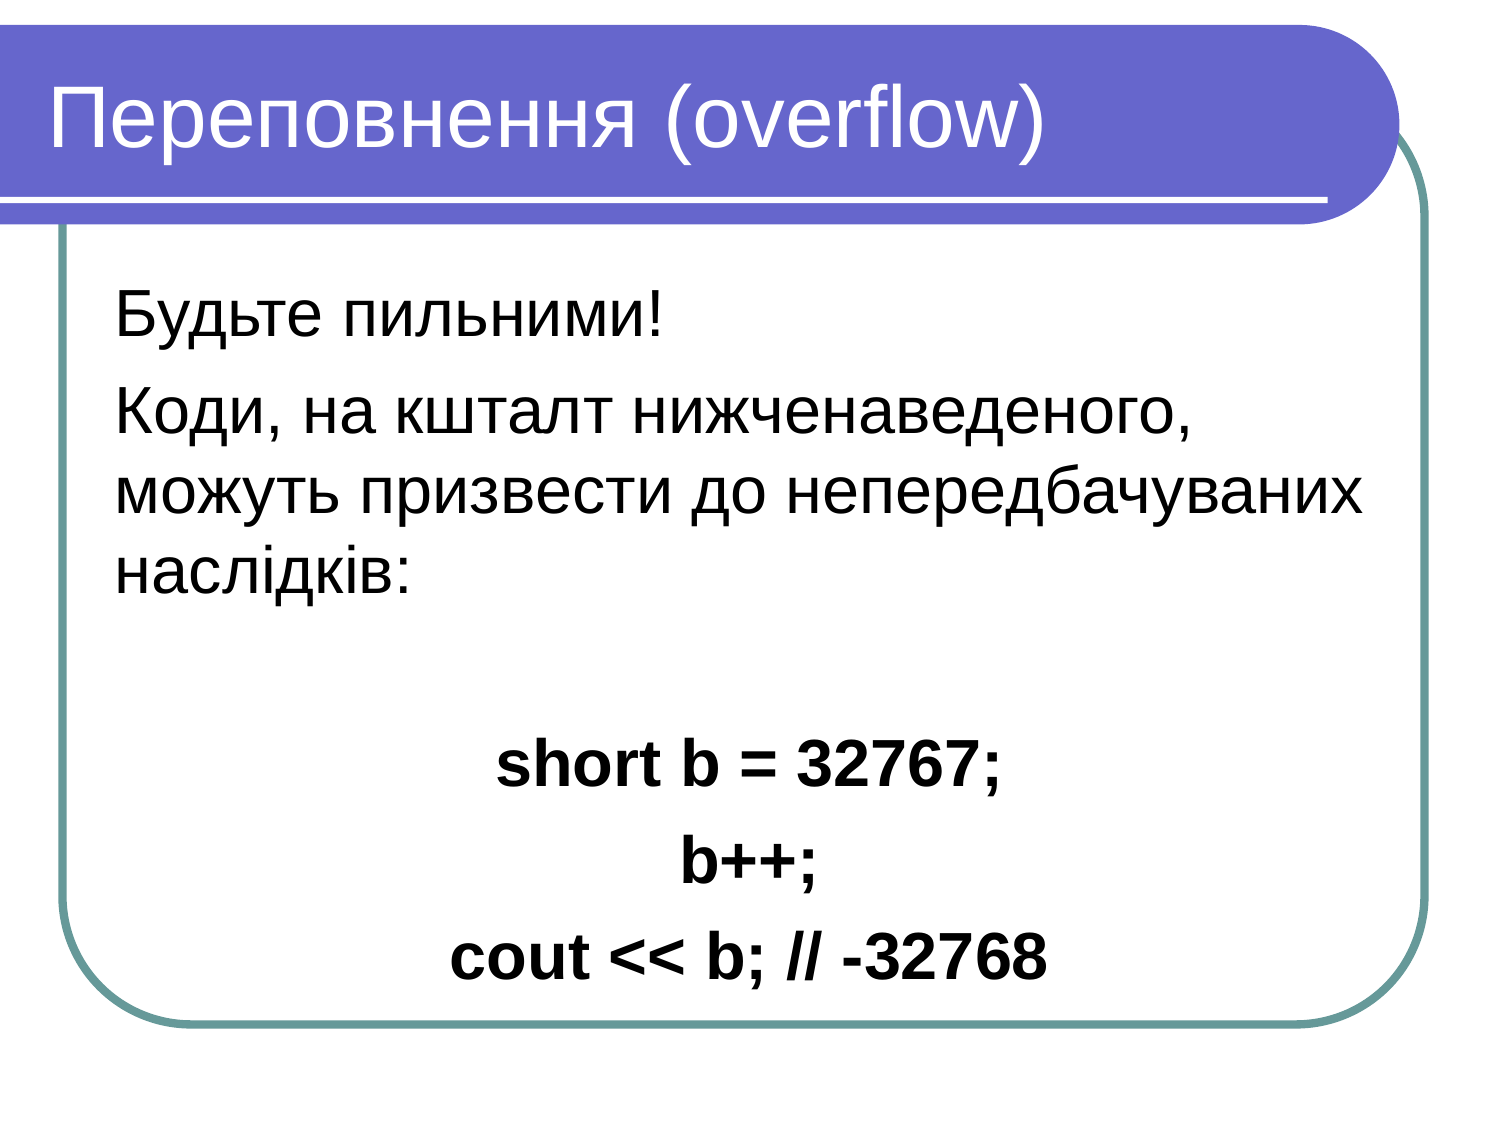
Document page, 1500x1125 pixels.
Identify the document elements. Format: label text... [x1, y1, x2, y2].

title Переповнення (overflow) [31, 37, 1347, 188]
list Будьте пильними! Коди, на кшталт нижченаведеного, можуть призвести до непередбачуваних наслідків: short b = 32767; b++; cout << b; // -32768 [99, 262, 1400, 988]
